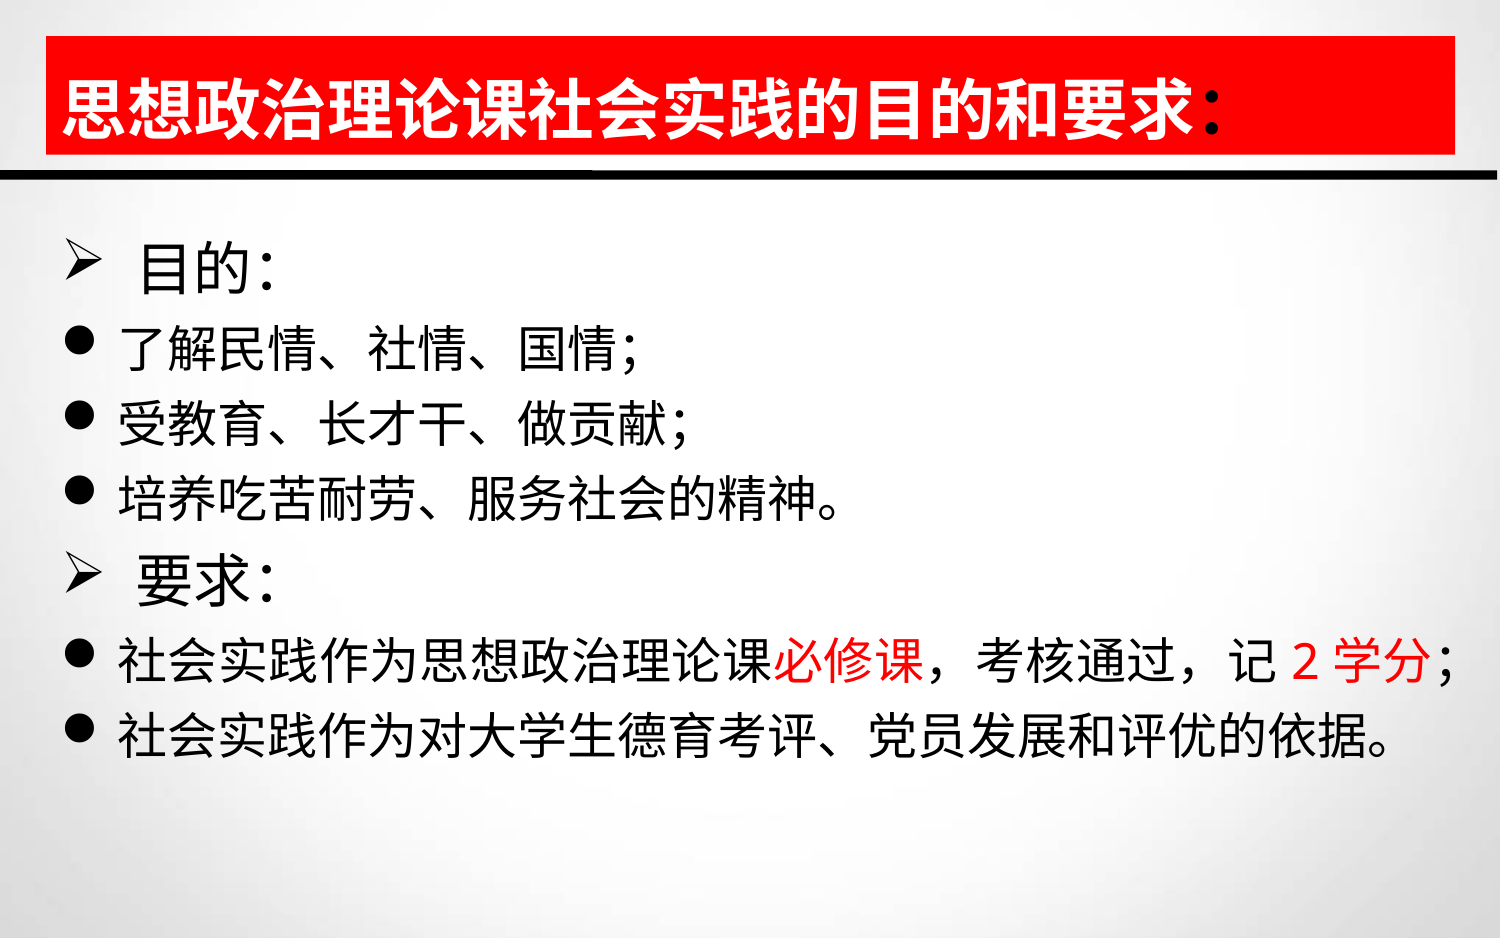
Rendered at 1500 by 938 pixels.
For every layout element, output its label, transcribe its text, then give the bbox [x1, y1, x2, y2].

text_box 思想政治理论课社会实践的目的和要求： [46, 36, 1456, 155]
text_box 目的： 了解民情、社情、国情； 受教育、长才干、做贡献； 培养吃苦耐劳、服务社会的精神。 要求： 社会实践作为思想政治理论课必修课，考核通过，记2学分； 社会实践作为对大学生德育考评、党员发展和评优的依据。 [46, 207, 1449, 772]
picture [0, 0, 1500, 938]
